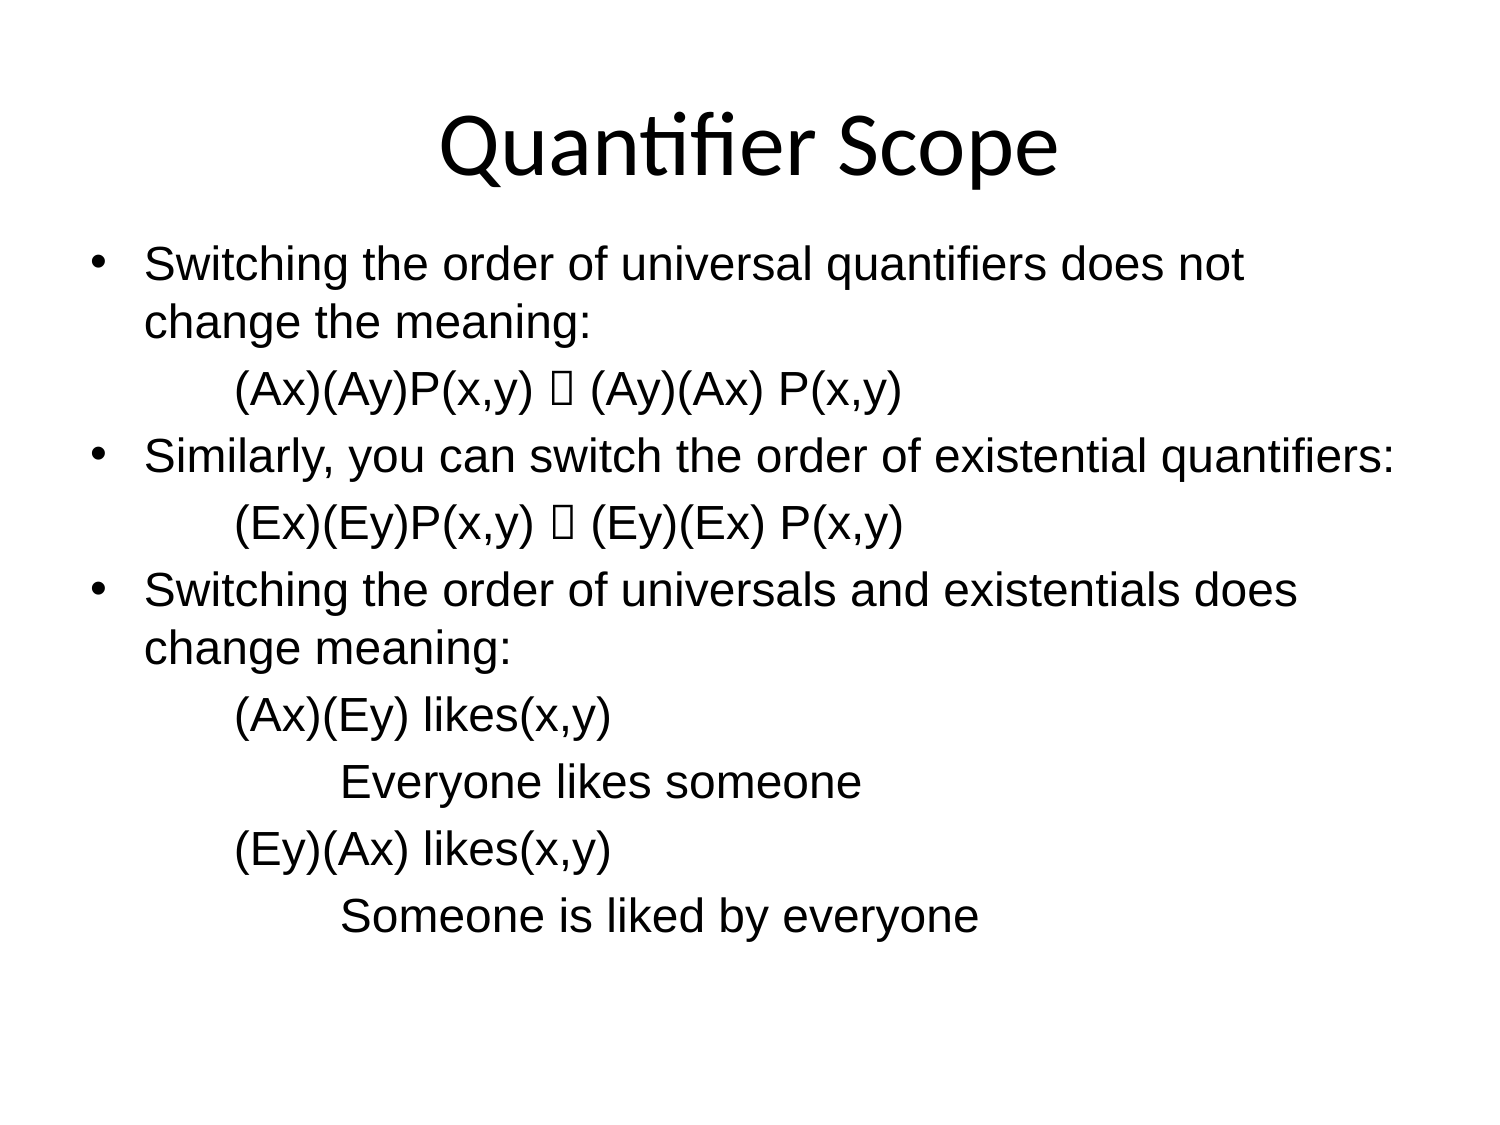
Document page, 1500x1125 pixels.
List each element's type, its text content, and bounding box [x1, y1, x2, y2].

list Switching the order of universal quantifiers does not change the meaning: (Ax)(Ay)P(x,y)  (Ay)(Ax) P(x,y) Similarly, you can switch the order of existential quantifiers: (Ex)(Ey)P(x,y)  (Ey)(Ex) P(x,y) Switching the order of universals and existentials does change meaning: (Ax)(Ey) likes(x,y) Everyone likes someone (Ey)(Ax) likes(x,y) Someone is liked by everyone [75, 224, 1425, 1005]
title Quantifier Scope [75, 45, 1425, 224]
